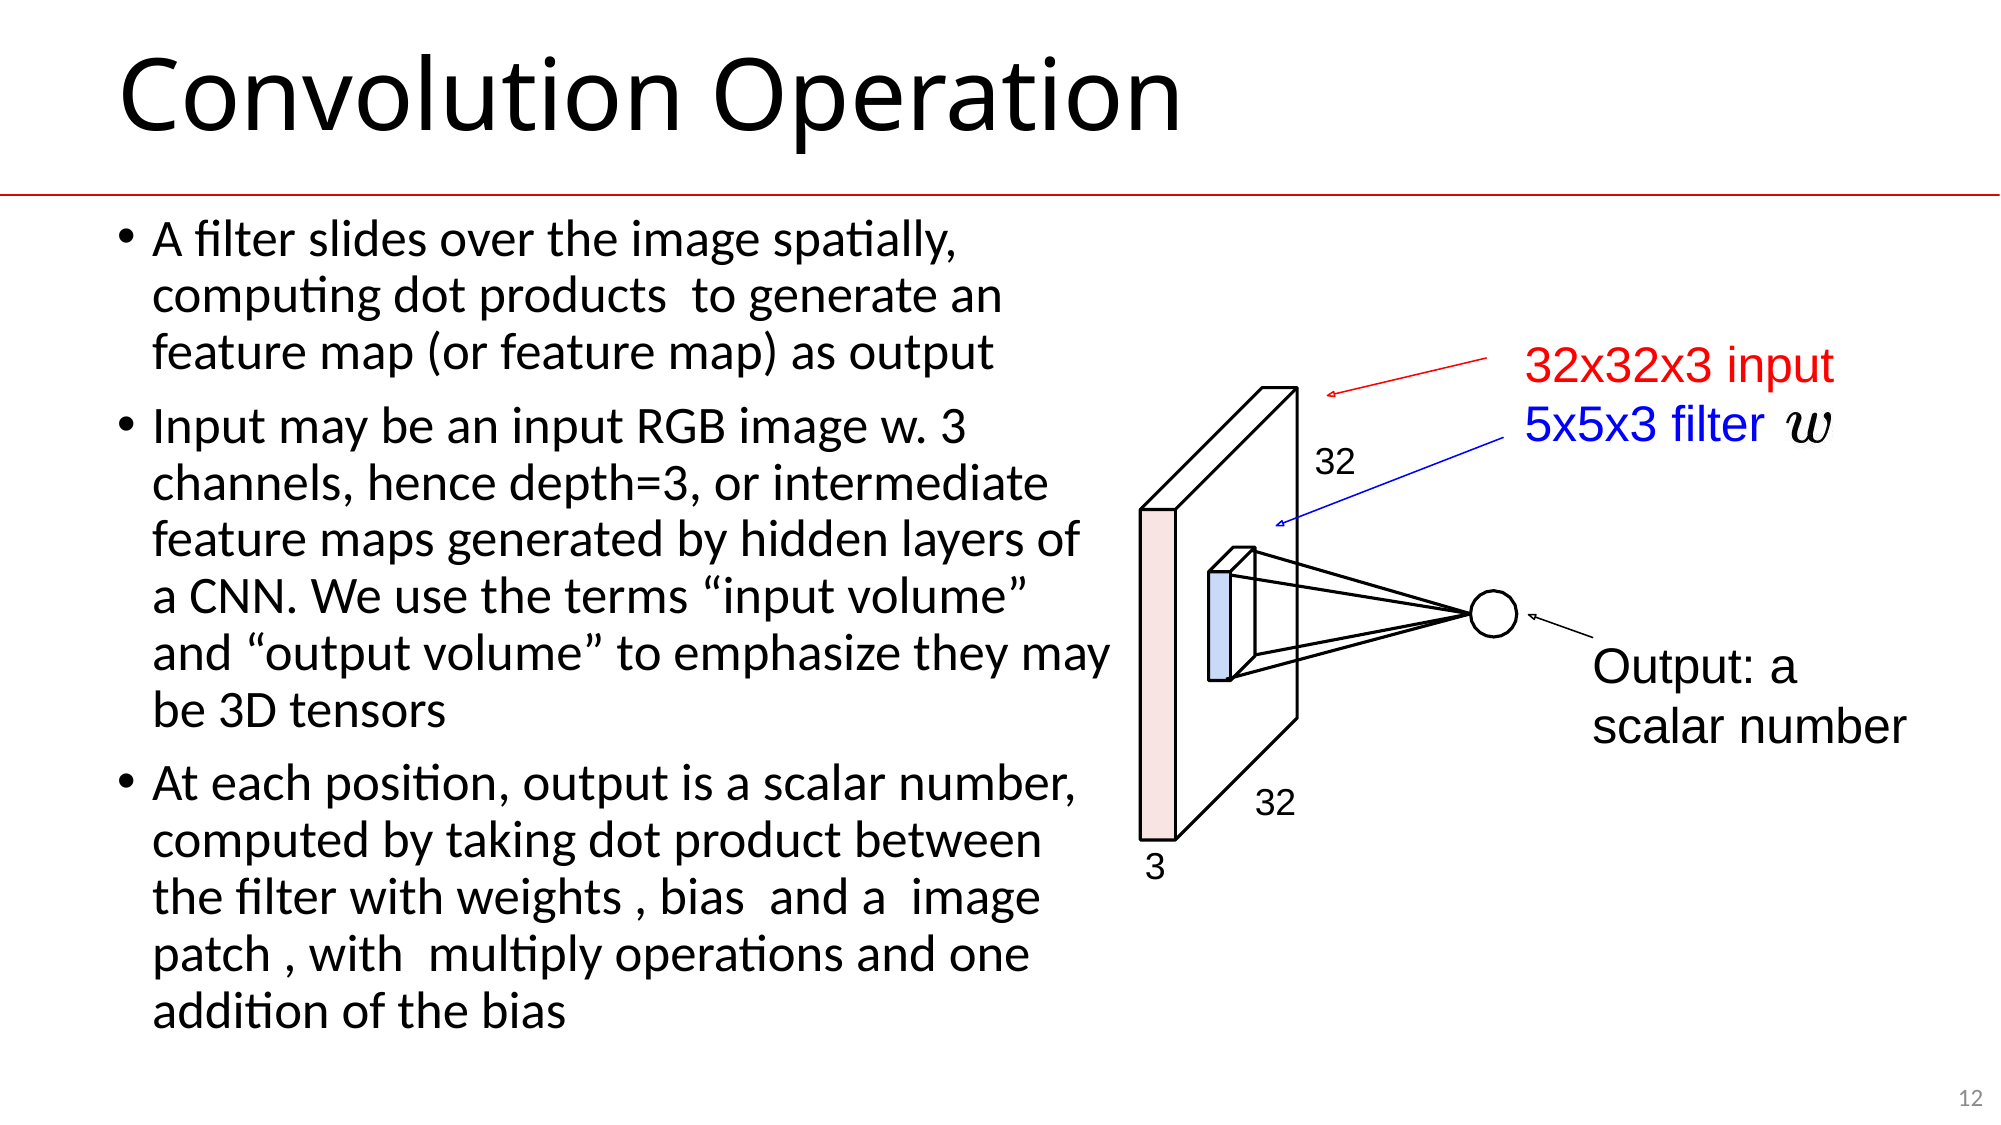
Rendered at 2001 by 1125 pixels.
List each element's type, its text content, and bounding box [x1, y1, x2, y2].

text_box 32 [1312, 437, 1359, 483]
text_box Output: a scalar number [1590, 634, 1922, 753]
text_box [1276, 520, 1284, 526]
text_box 32x32x3 input 5x5x3 filter [1522, 332, 1866, 452]
slide_number 12 [1548, 1066, 1999, 1125]
text_box [1176, 388, 1298, 840]
text_box [1528, 614, 1536, 620]
text_box [1470, 590, 1517, 637]
text_box [1778, 401, 1840, 449]
text_box [1140, 510, 1175, 840]
text_box [1140, 387, 1298, 510]
text_box [1141, 387, 1296, 508]
text_box [1327, 391, 1335, 397]
title Convolution Operation [102, 10, 1899, 186]
text_box 3 [1142, 841, 1168, 887]
text_box 32 [1252, 777, 1299, 823]
